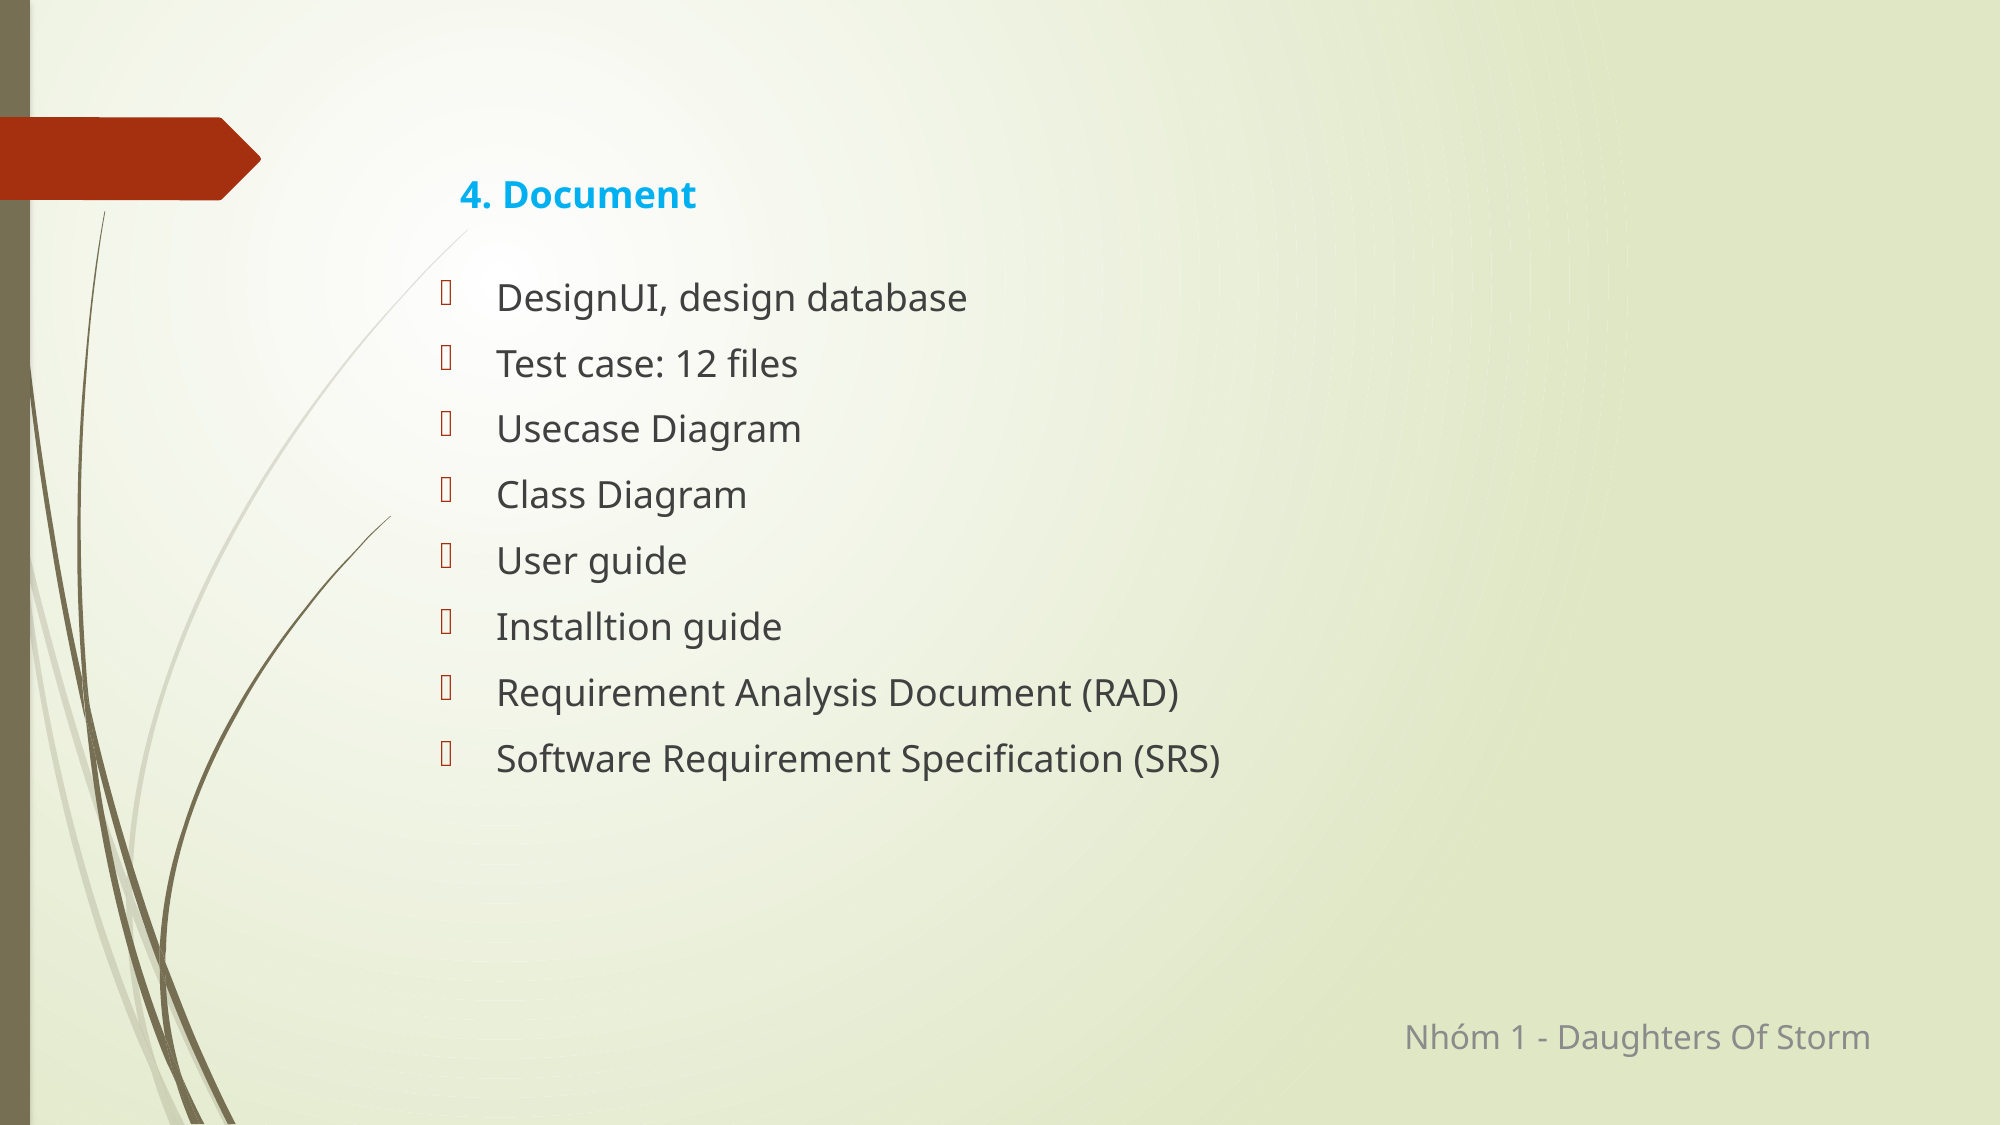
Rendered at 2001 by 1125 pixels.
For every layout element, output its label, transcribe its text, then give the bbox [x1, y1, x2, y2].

list DesignUI, design database Test case: 12 files Usecase Diagram Class Diagram User guide Installtion guide Requirement Analysis Document (RAD) Software Requirement Specification (SRS) [424, 266, 1888, 970]
text_box 4. Document [445, 163, 818, 224]
footer Nhóm 1 - Daughters Of Storm [424, 1006, 1888, 1067]
